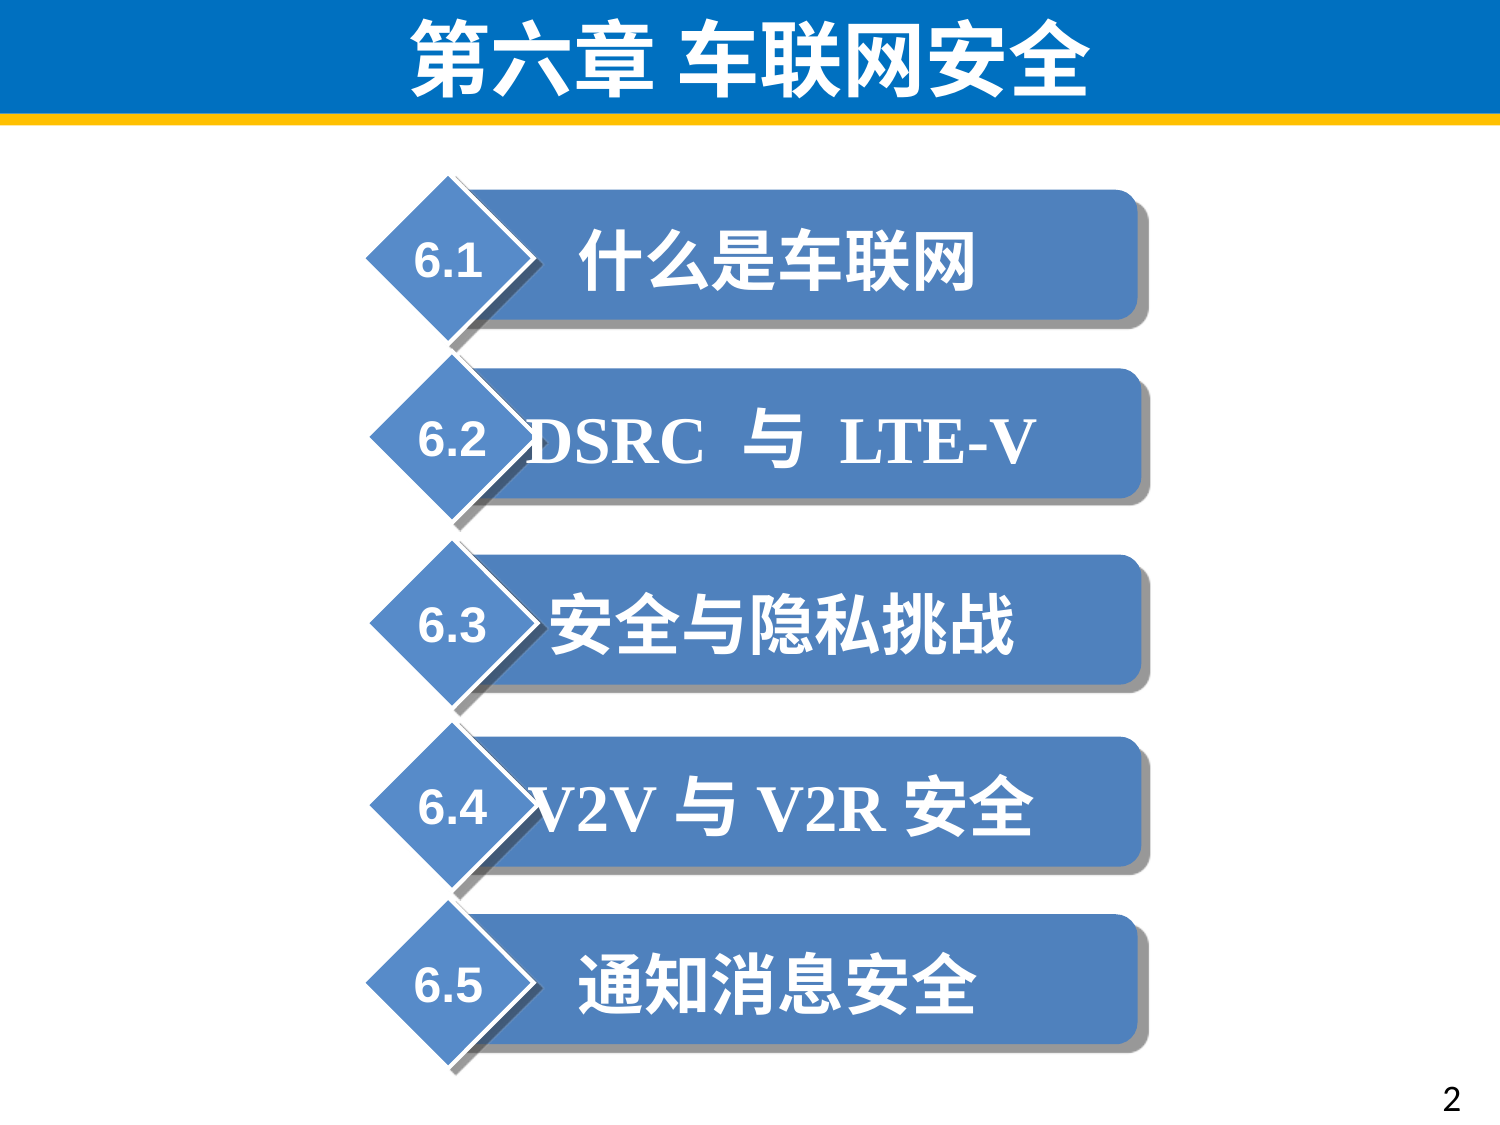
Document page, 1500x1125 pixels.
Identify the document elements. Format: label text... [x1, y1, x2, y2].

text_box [366, 719, 1142, 892]
title 第六章 车联网安全 [0, 0, 1500, 114]
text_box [366, 537, 1142, 710]
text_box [362, 172, 1138, 345]
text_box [366, 350, 1142, 523]
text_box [362, 896, 1138, 1069]
text_box 2 [1427, 1066, 1499, 1125]
